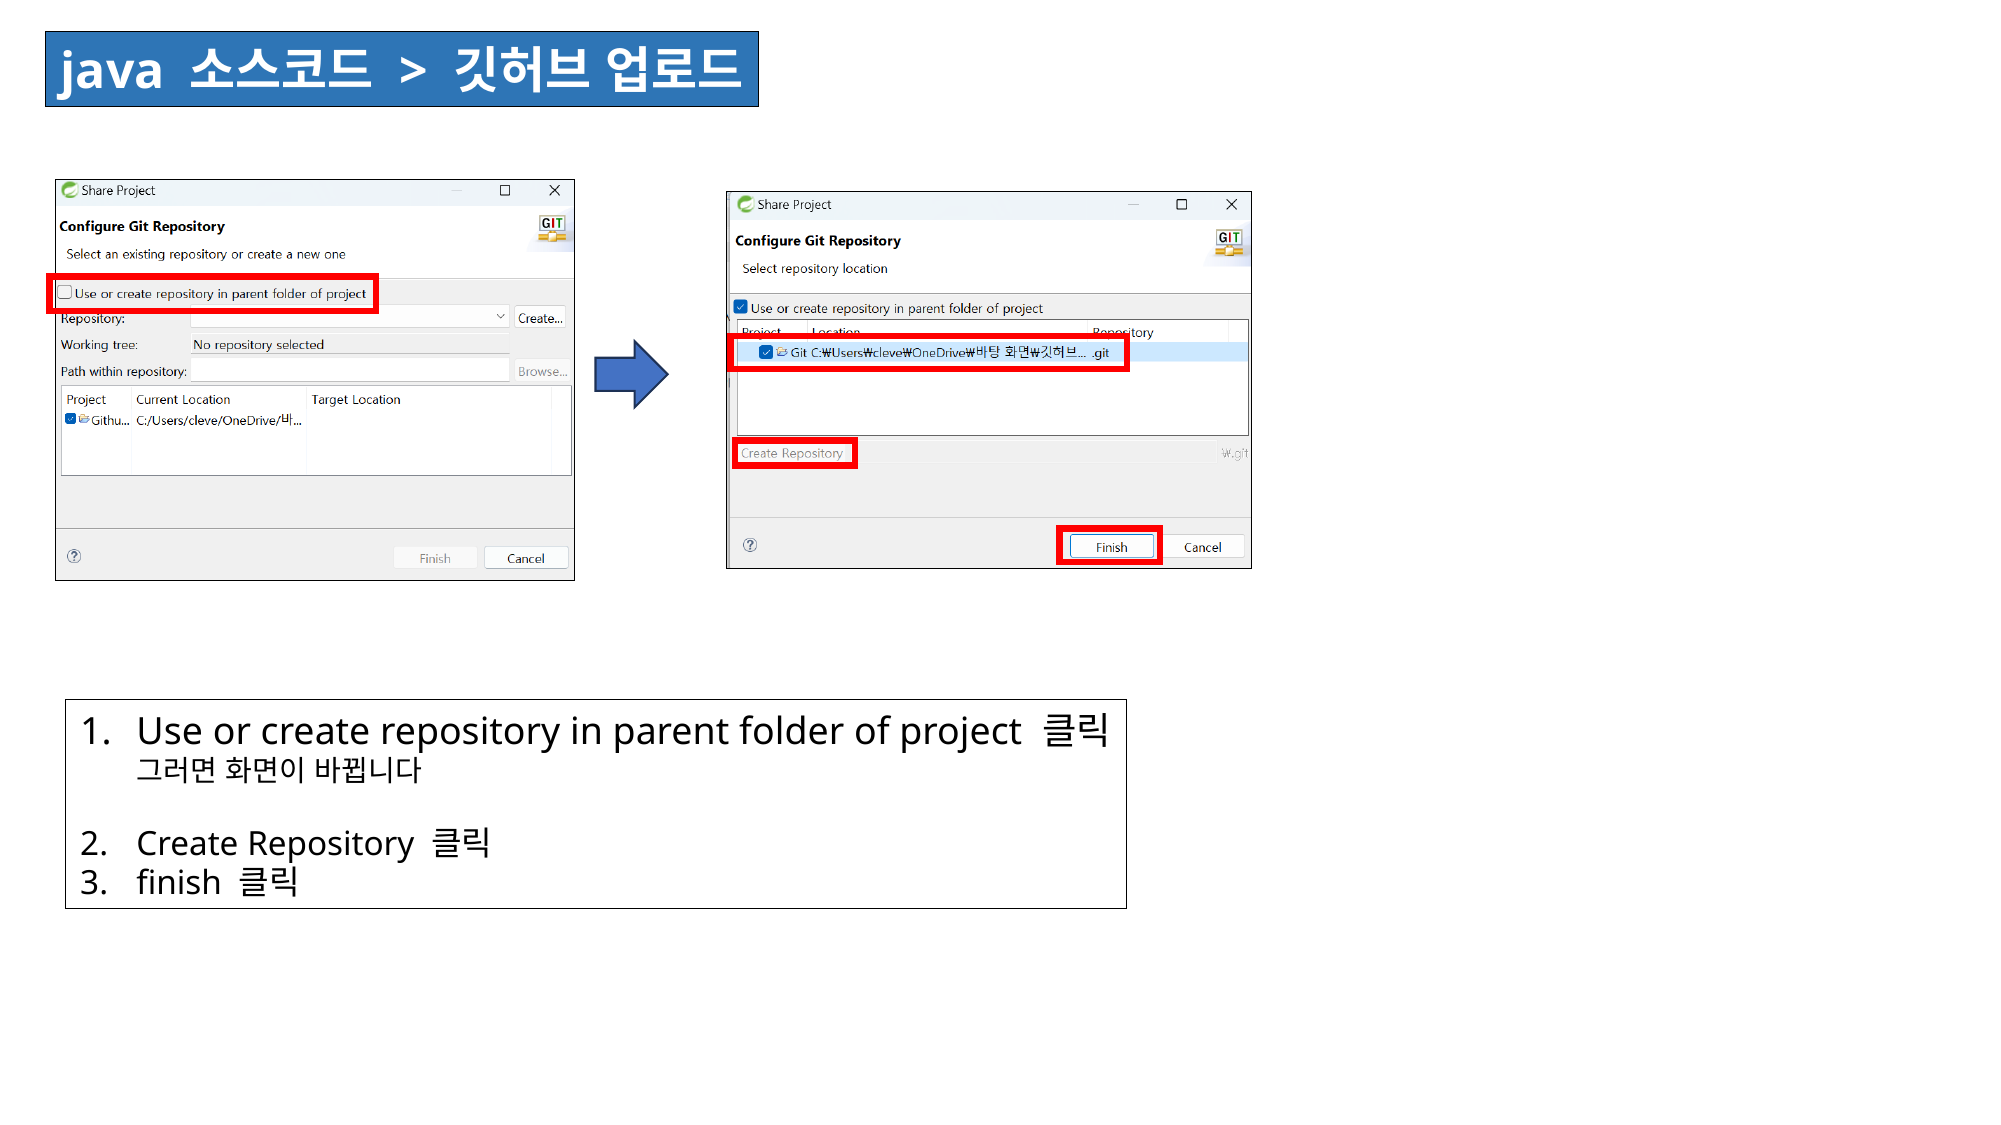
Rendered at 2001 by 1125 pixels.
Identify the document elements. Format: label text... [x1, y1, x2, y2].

picture [55, 179, 575, 581]
text_box [594, 338, 670, 410]
text_box Use or create repository in parent folder of project 클릭 그러면 화면이 바뀝니다 Create Repository 클릭 finish 클릭 [65, 699, 1127, 909]
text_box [726, 191, 1252, 569]
text_box [49, 275, 55, 312]
text_box java 소스코드 > 깃허브 업로드 [45, 31, 759, 107]
